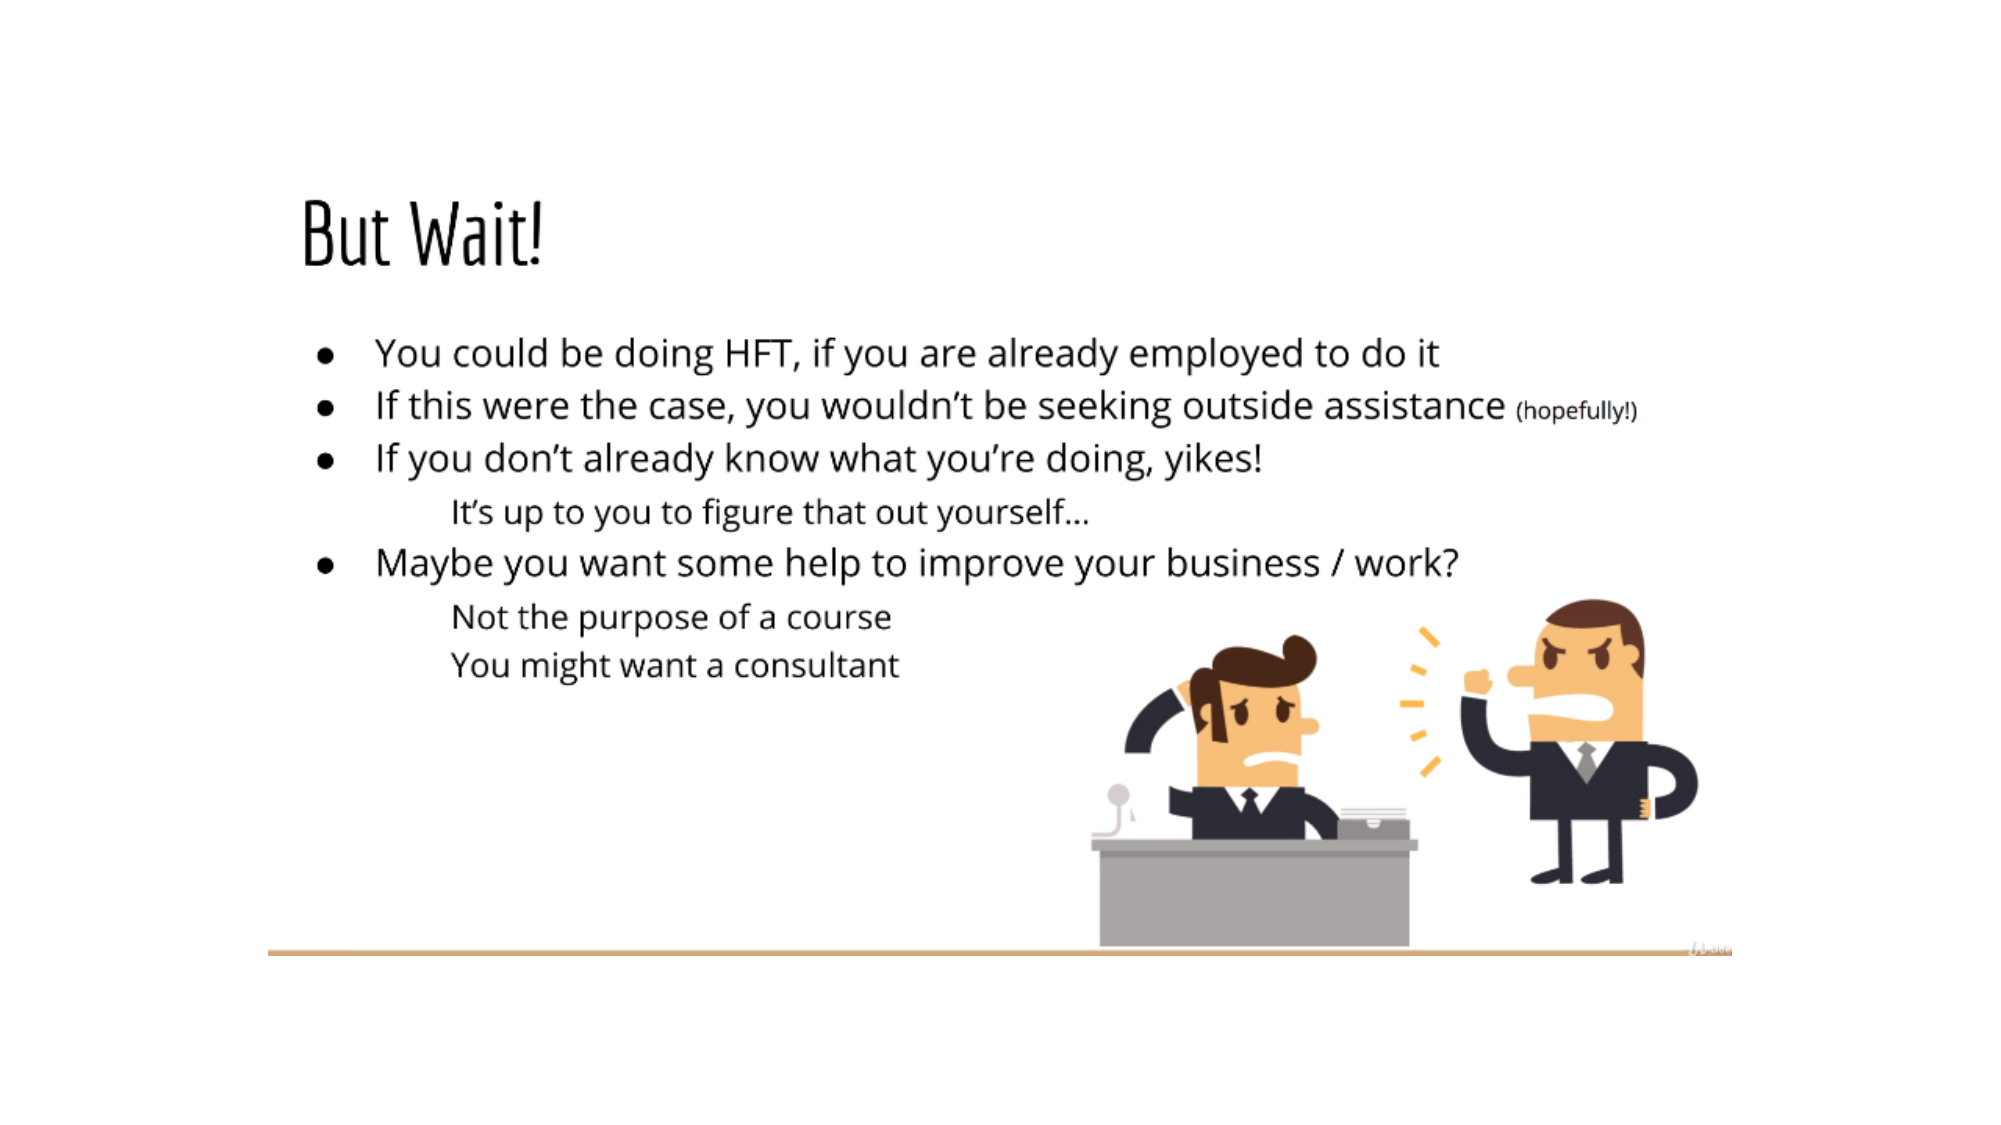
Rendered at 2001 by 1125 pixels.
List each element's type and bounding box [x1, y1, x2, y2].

picture [268, 169, 1732, 956]
